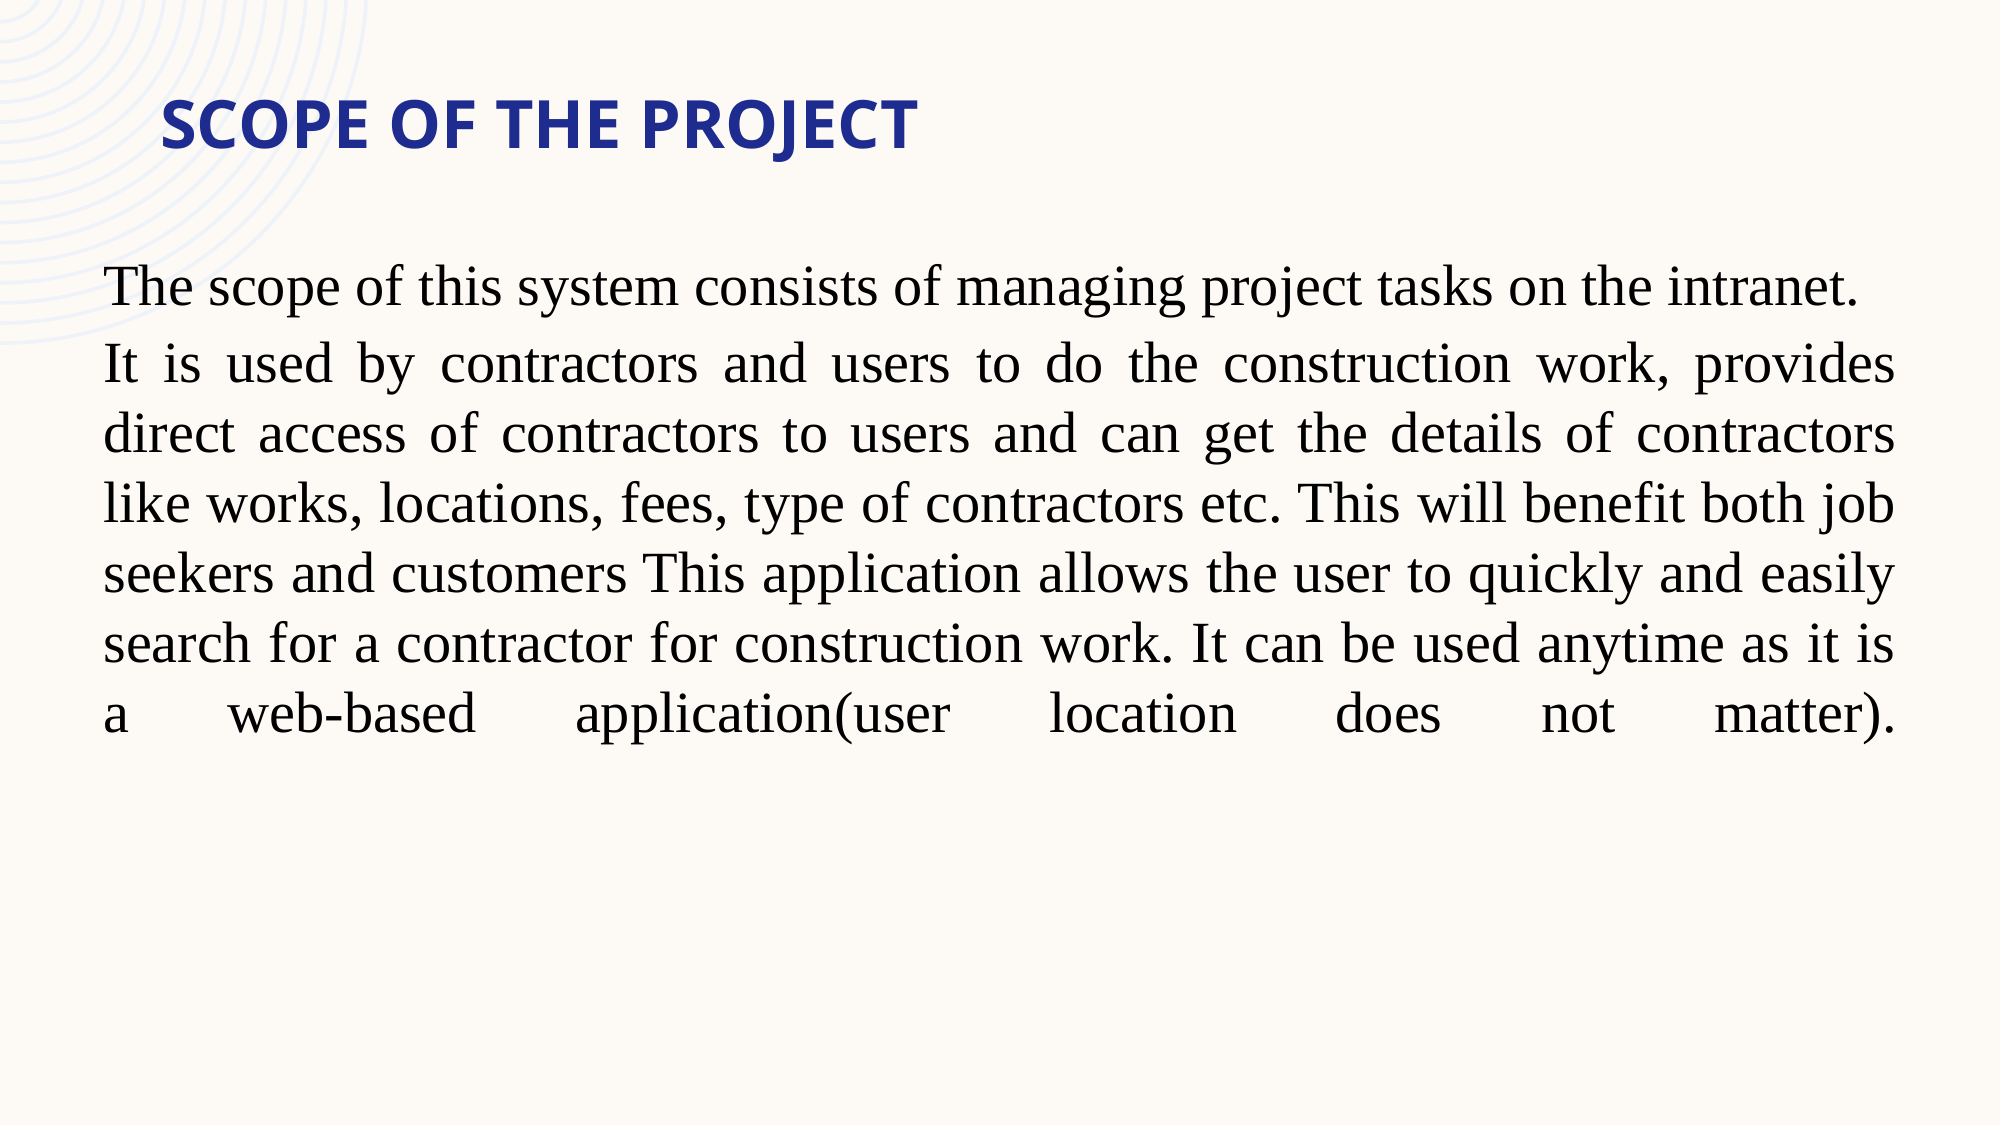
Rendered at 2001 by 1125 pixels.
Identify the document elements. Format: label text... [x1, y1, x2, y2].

list The scope of this system consists of managing project tasks on the intranet. It is used by contractors and users to do the construction work, provides direct access of contractors to users and can get the details of contractors like works, locations, fees, type of contractors etc. This will benefit both job seekers and customers This application allows the user to quickly and easily search for a contractor for construction work. It can be used anytime as it is a web-based application(user location does not matter). [88, 239, 1913, 1073]
title SCOPE OF THE PROJECT [0, 74, 1416, 201]
